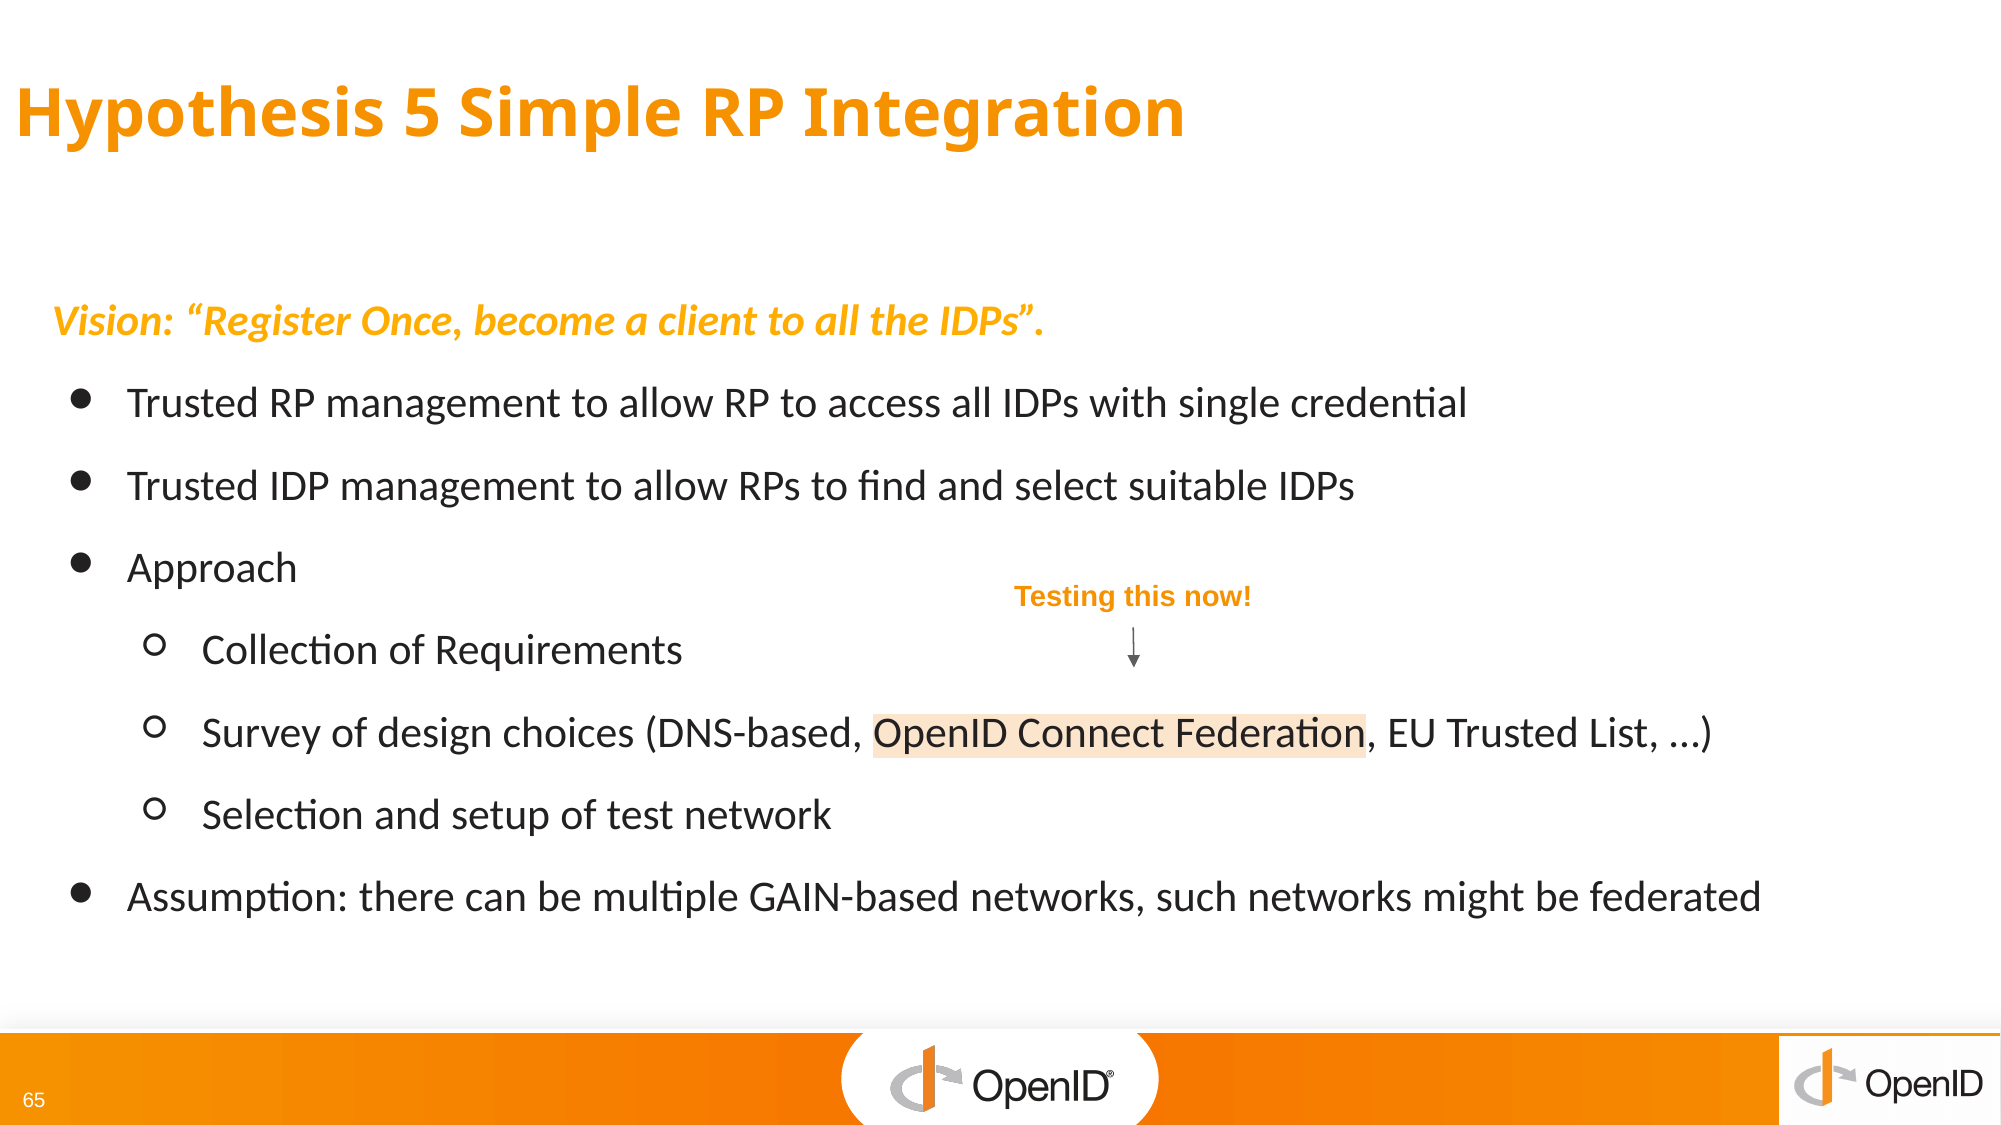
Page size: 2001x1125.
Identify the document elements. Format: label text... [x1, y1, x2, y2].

picture [873, 1032, 1127, 1125]
text_box Vision: “Register Once, become a client to all the IDPs”. Trusted RP management to allow RP to access all IDPs with single credential Trusted IDP management to allow RPs to find and select suitable IDPs Approach Collection of Requirements Survey of design choices (DNS-based, OpenID Connect Federation, EU Trusted List, …) Selection and setup of test network Assumption: there can be multiple GAIN-based networks, such networks might be federated [36, 246, 1943, 936]
text_box Hypothesis 5 Simple RP Integration [0, 54, 2000, 143]
text_box Testing this now! [899, 562, 1367, 628]
picture [1779, 1036, 2000, 1125]
